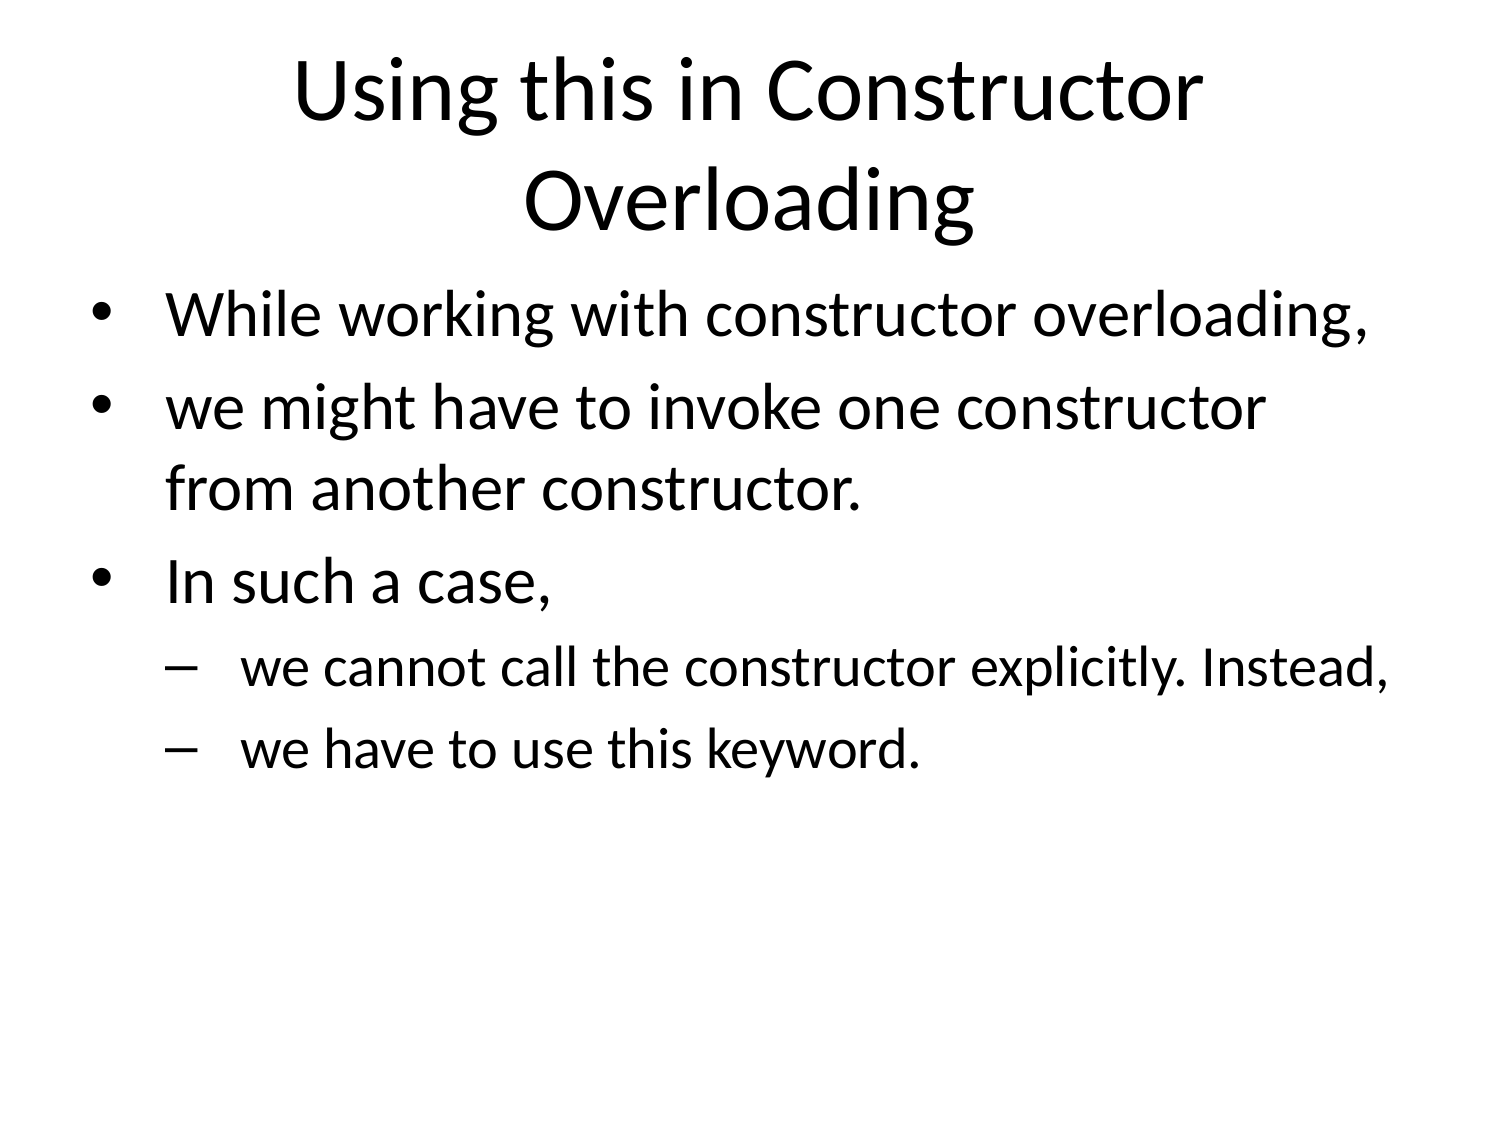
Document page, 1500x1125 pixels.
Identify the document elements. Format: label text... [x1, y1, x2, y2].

title Using this in Constructor Overloading [75, 45, 1425, 233]
list While working with constructor overloading, we might have to invoke one constructor from another constructor. In such a case, we cannot call the constructor explicitly. Instead, we have to use this keyword. [75, 262, 1425, 1005]
